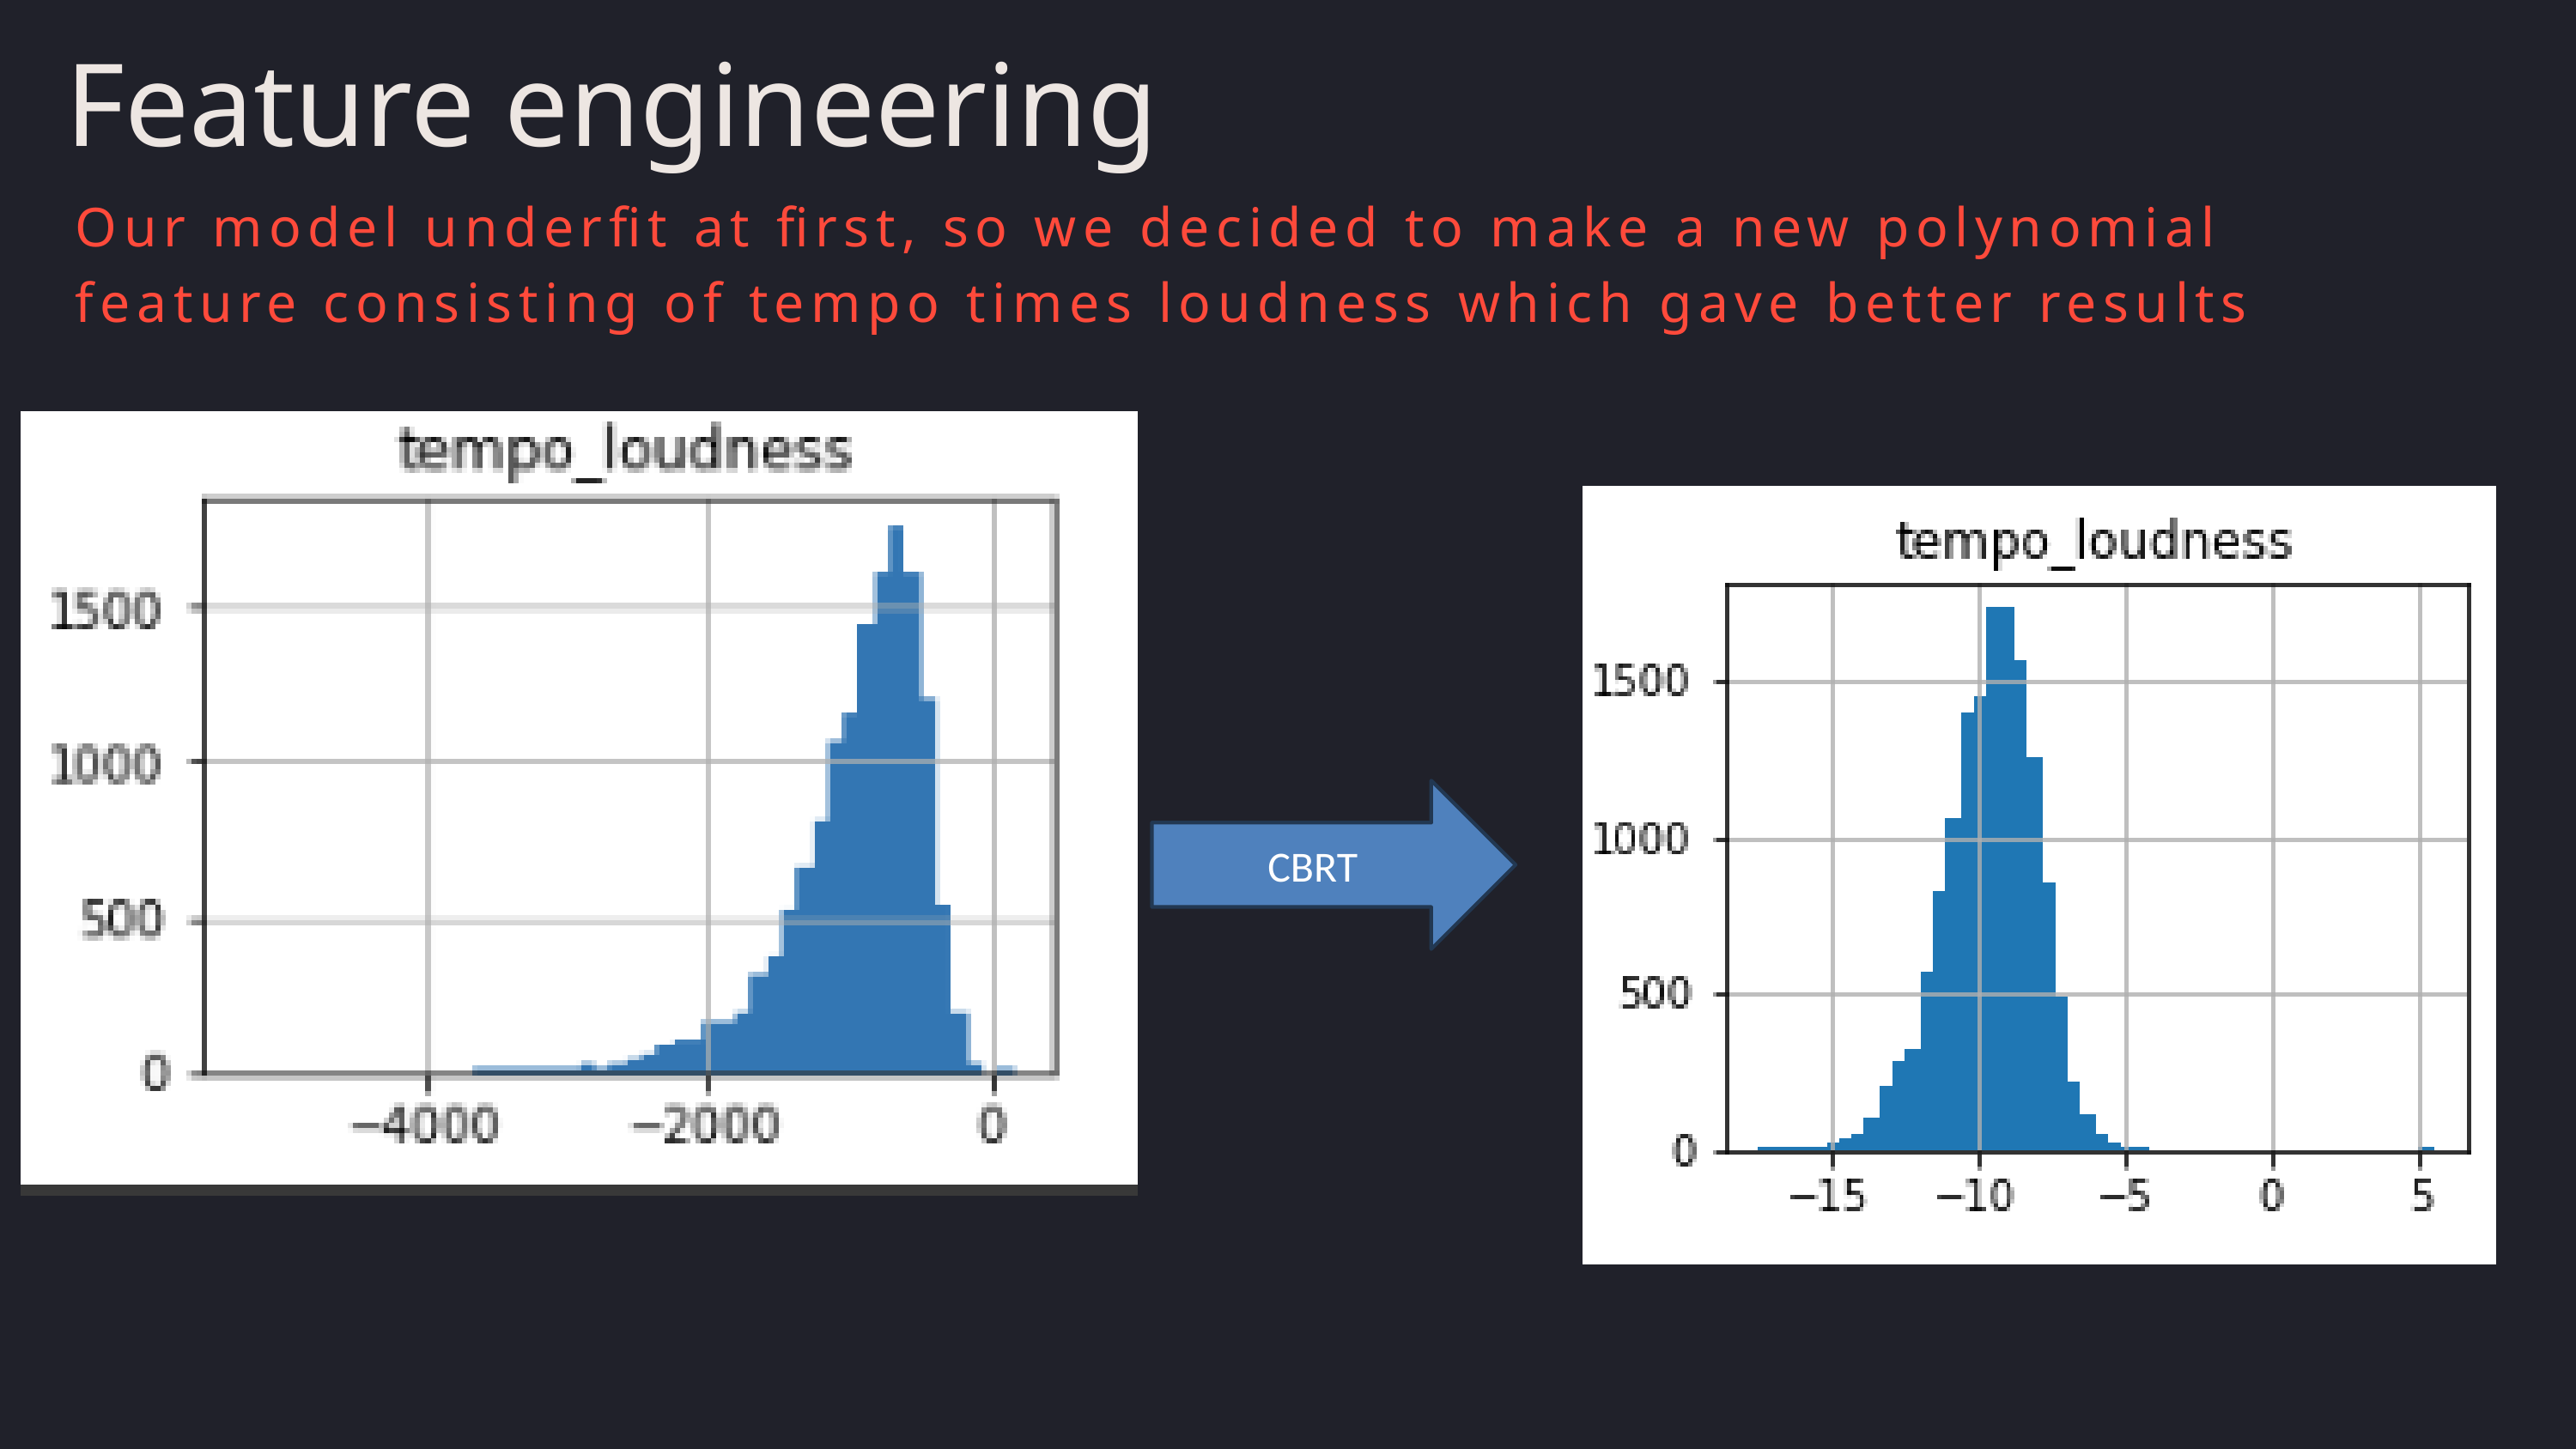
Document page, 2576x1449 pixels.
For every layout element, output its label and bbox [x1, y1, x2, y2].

picture [21, 411, 1138, 1196]
text_box [65, 31, 2433, 1017]
picture [1583, 486, 2496, 1265]
